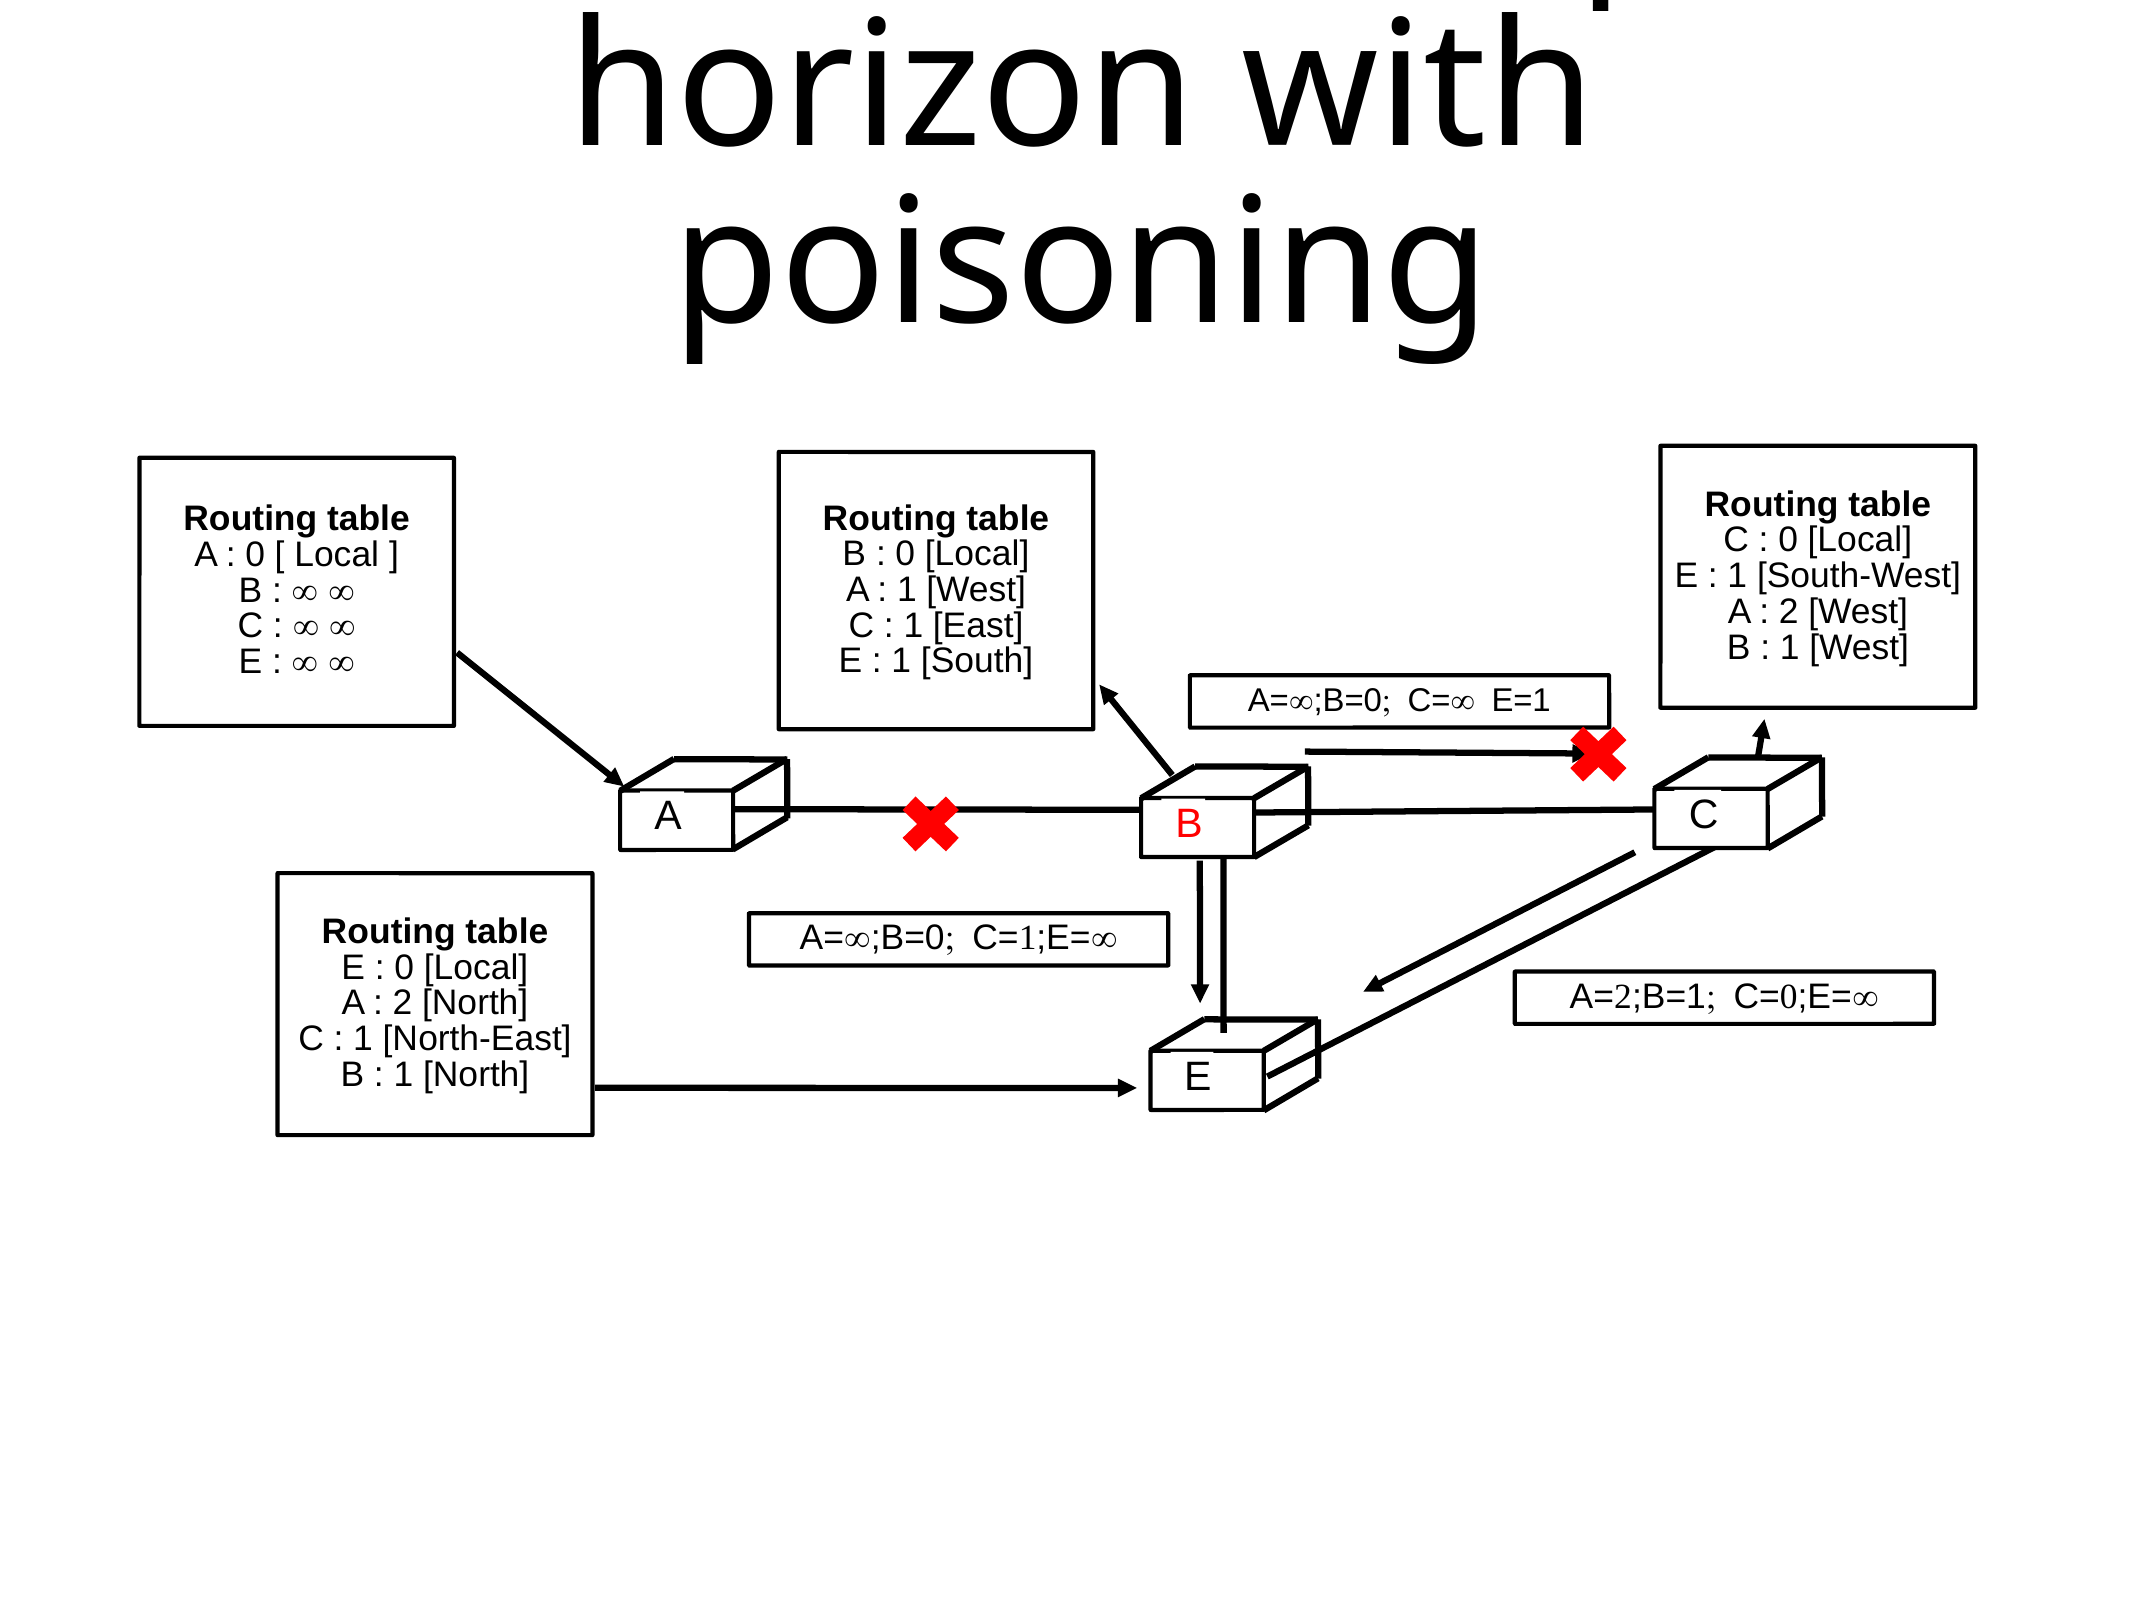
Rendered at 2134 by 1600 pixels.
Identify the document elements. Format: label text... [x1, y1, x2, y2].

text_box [1654, 756, 1823, 849]
text_box [597, 1081, 1137, 1095]
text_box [778, 451, 1094, 673]
text_box [1756, 719, 1769, 755]
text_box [748, 674, 1610, 1004]
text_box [1660, 445, 1976, 708]
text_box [619, 758, 743, 851]
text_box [139, 457, 455, 727]
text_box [1363, 851, 1935, 1025]
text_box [277, 872, 593, 1136]
text_box [460, 654, 614, 785]
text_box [1150, 1018, 1319, 1111]
text_box [1614, 727, 1627, 753]
title Limitations of split horizon with poisoning [167, 105, 1997, 366]
text_box [1614, 756, 1627, 782]
